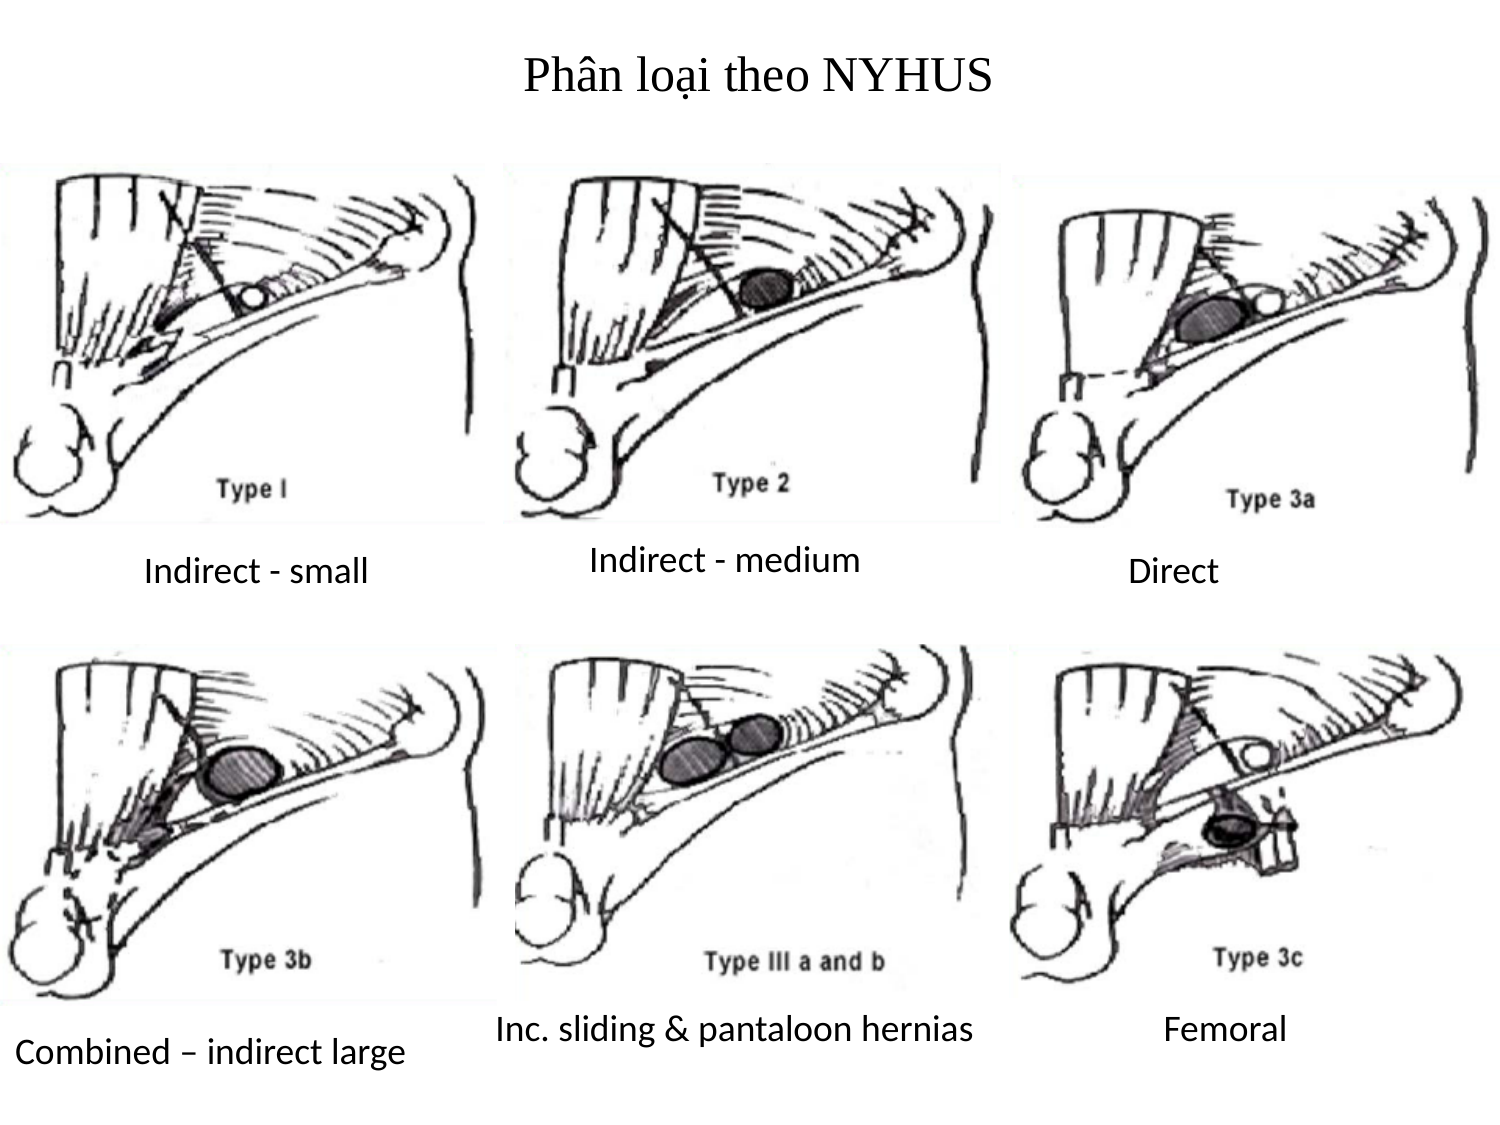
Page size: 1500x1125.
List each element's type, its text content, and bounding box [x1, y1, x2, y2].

text_box Indirect - small [128, 538, 422, 599]
text_box Direct [1113, 538, 1430, 599]
picture [1012, 175, 1500, 528]
picture [0, 644, 498, 1006]
text_box Indirect - medium [574, 532, 938, 588]
text_box Femoral [1148, 1004, 1500, 1056]
picture [1009, 644, 1500, 998]
picture [515, 644, 1007, 1002]
text_box Combined – indirect large [0, 1019, 469, 1080]
picture [0, 163, 485, 526]
text_box Inc. sliding & pantaloon hernias [480, 996, 1090, 1056]
picture [503, 163, 1001, 524]
title Phân loại theo NYHUS [82, 0, 1437, 143]
